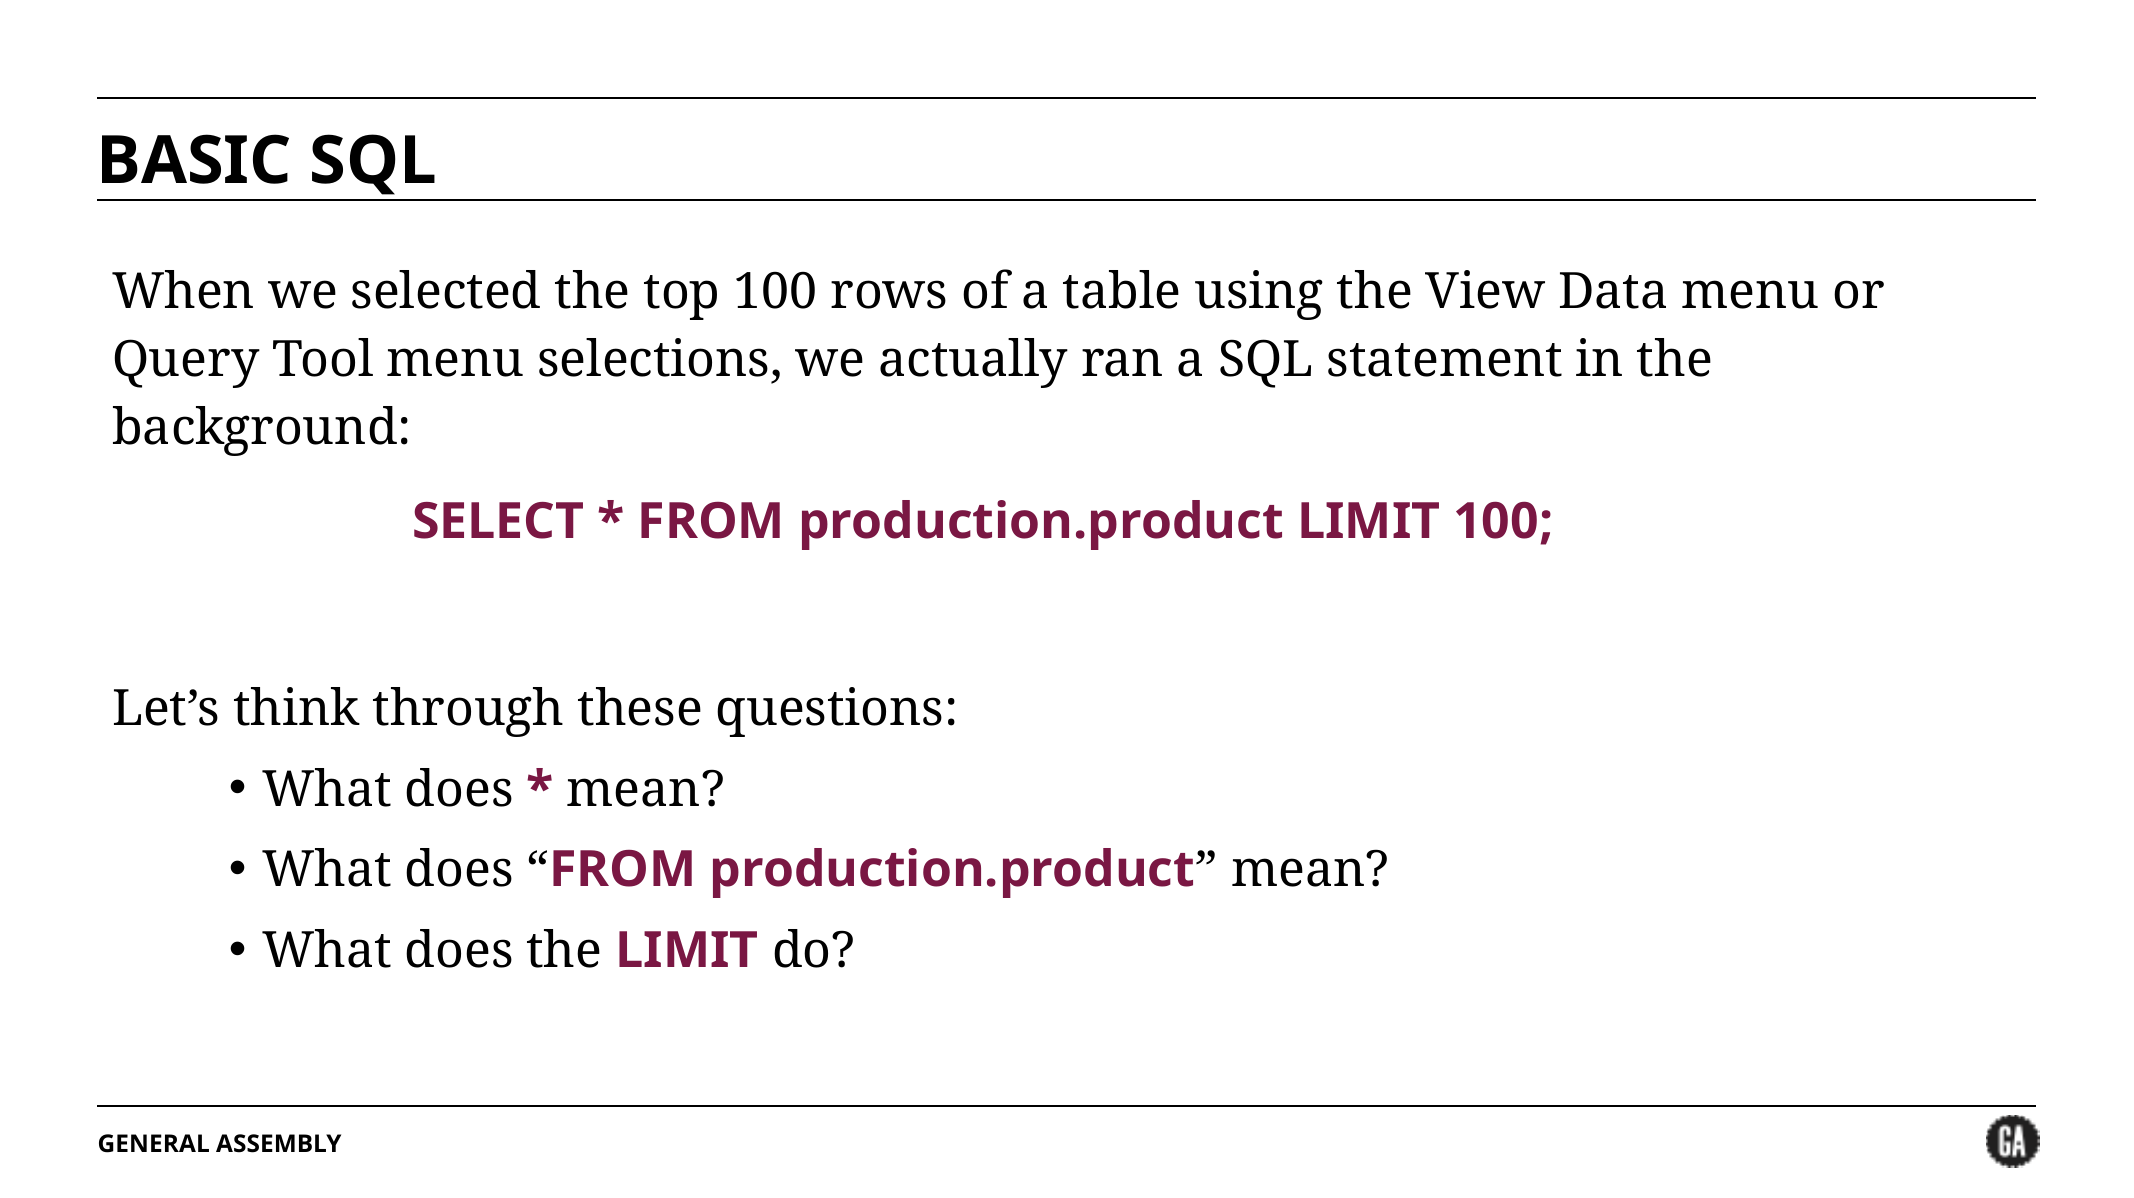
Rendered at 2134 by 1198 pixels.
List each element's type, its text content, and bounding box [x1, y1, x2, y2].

list When we selected the top 100 rows of a table using the View Data menu or Query Tool menu selections, we actually ran a SQL statement in the background: SELECT * FROM production.product LIMIT 100; Let’s think through these questions: What does * mean? What does “FROM production.product” mean? What does the LIMIT do? [97, 242, 2007, 1081]
picture [1986, 1115, 2040, 1168]
title BASIC SQL [81, 97, 2024, 217]
